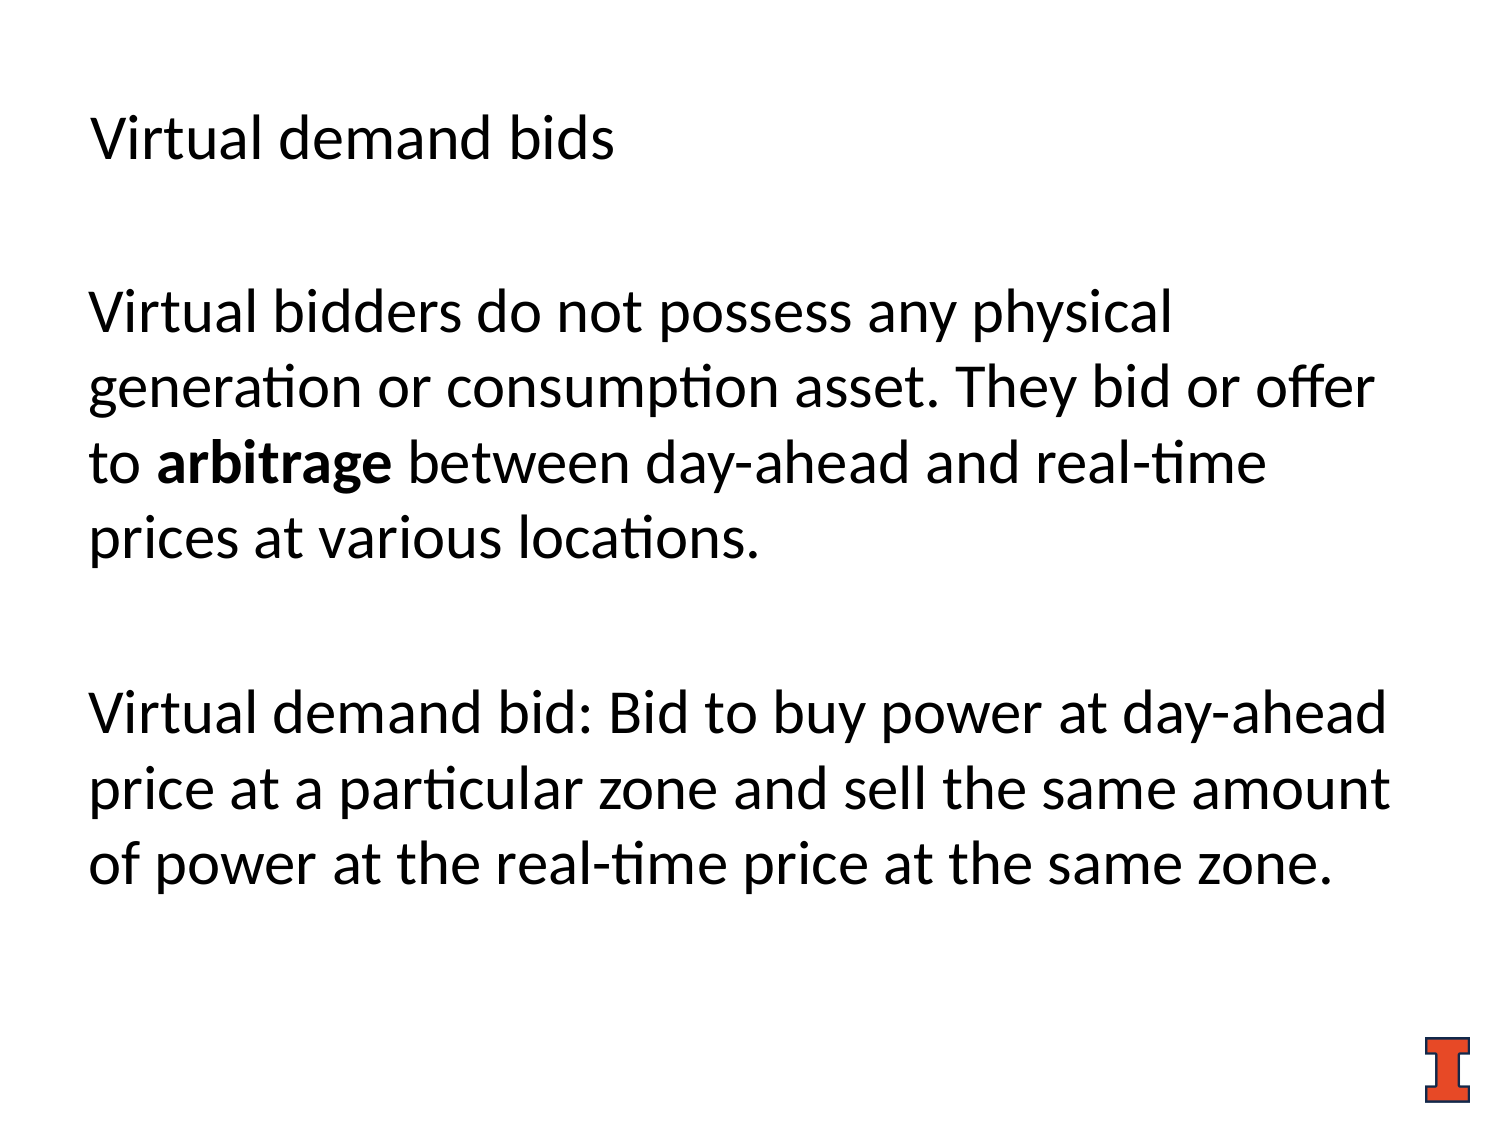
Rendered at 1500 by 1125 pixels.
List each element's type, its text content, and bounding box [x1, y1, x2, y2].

picture [1425, 1037, 1470, 1103]
list Virtual bidders do not possess any physical generation or consumption asset. They bid or offer to arbitrage between day-ahead and real-time prices at various locations. Virtual demand bid: Bid to buy power at day-ahead price at a particular zone and sell the same amount of power at the real-time price at the same zone. [73, 262, 1424, 975]
title Virtual demand bids [75, 87, 925, 180]
